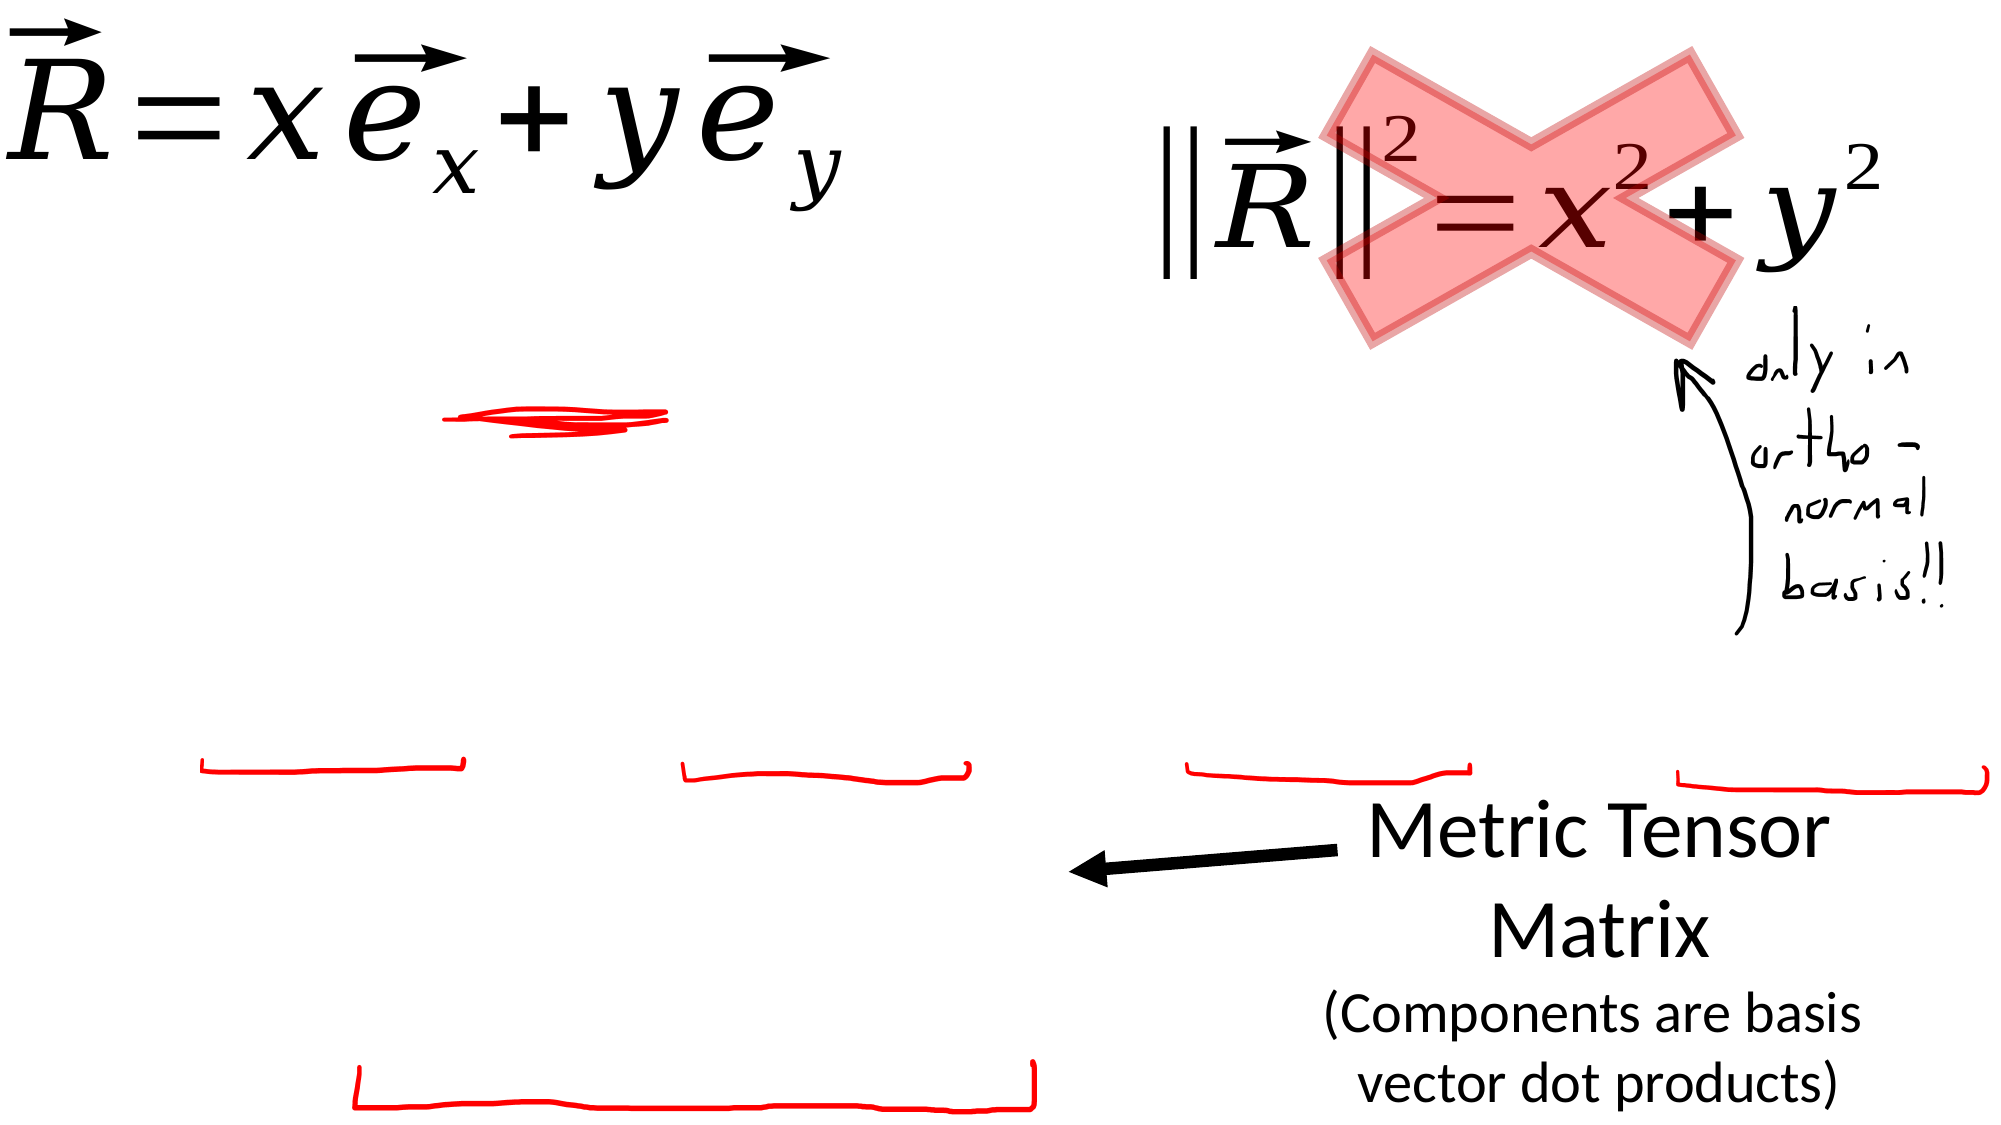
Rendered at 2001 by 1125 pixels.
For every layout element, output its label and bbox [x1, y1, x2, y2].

picture [200, 306, 1998, 1123]
text_box [1325, 53, 1738, 343]
text_box [1068, 766, 1894, 1125]
